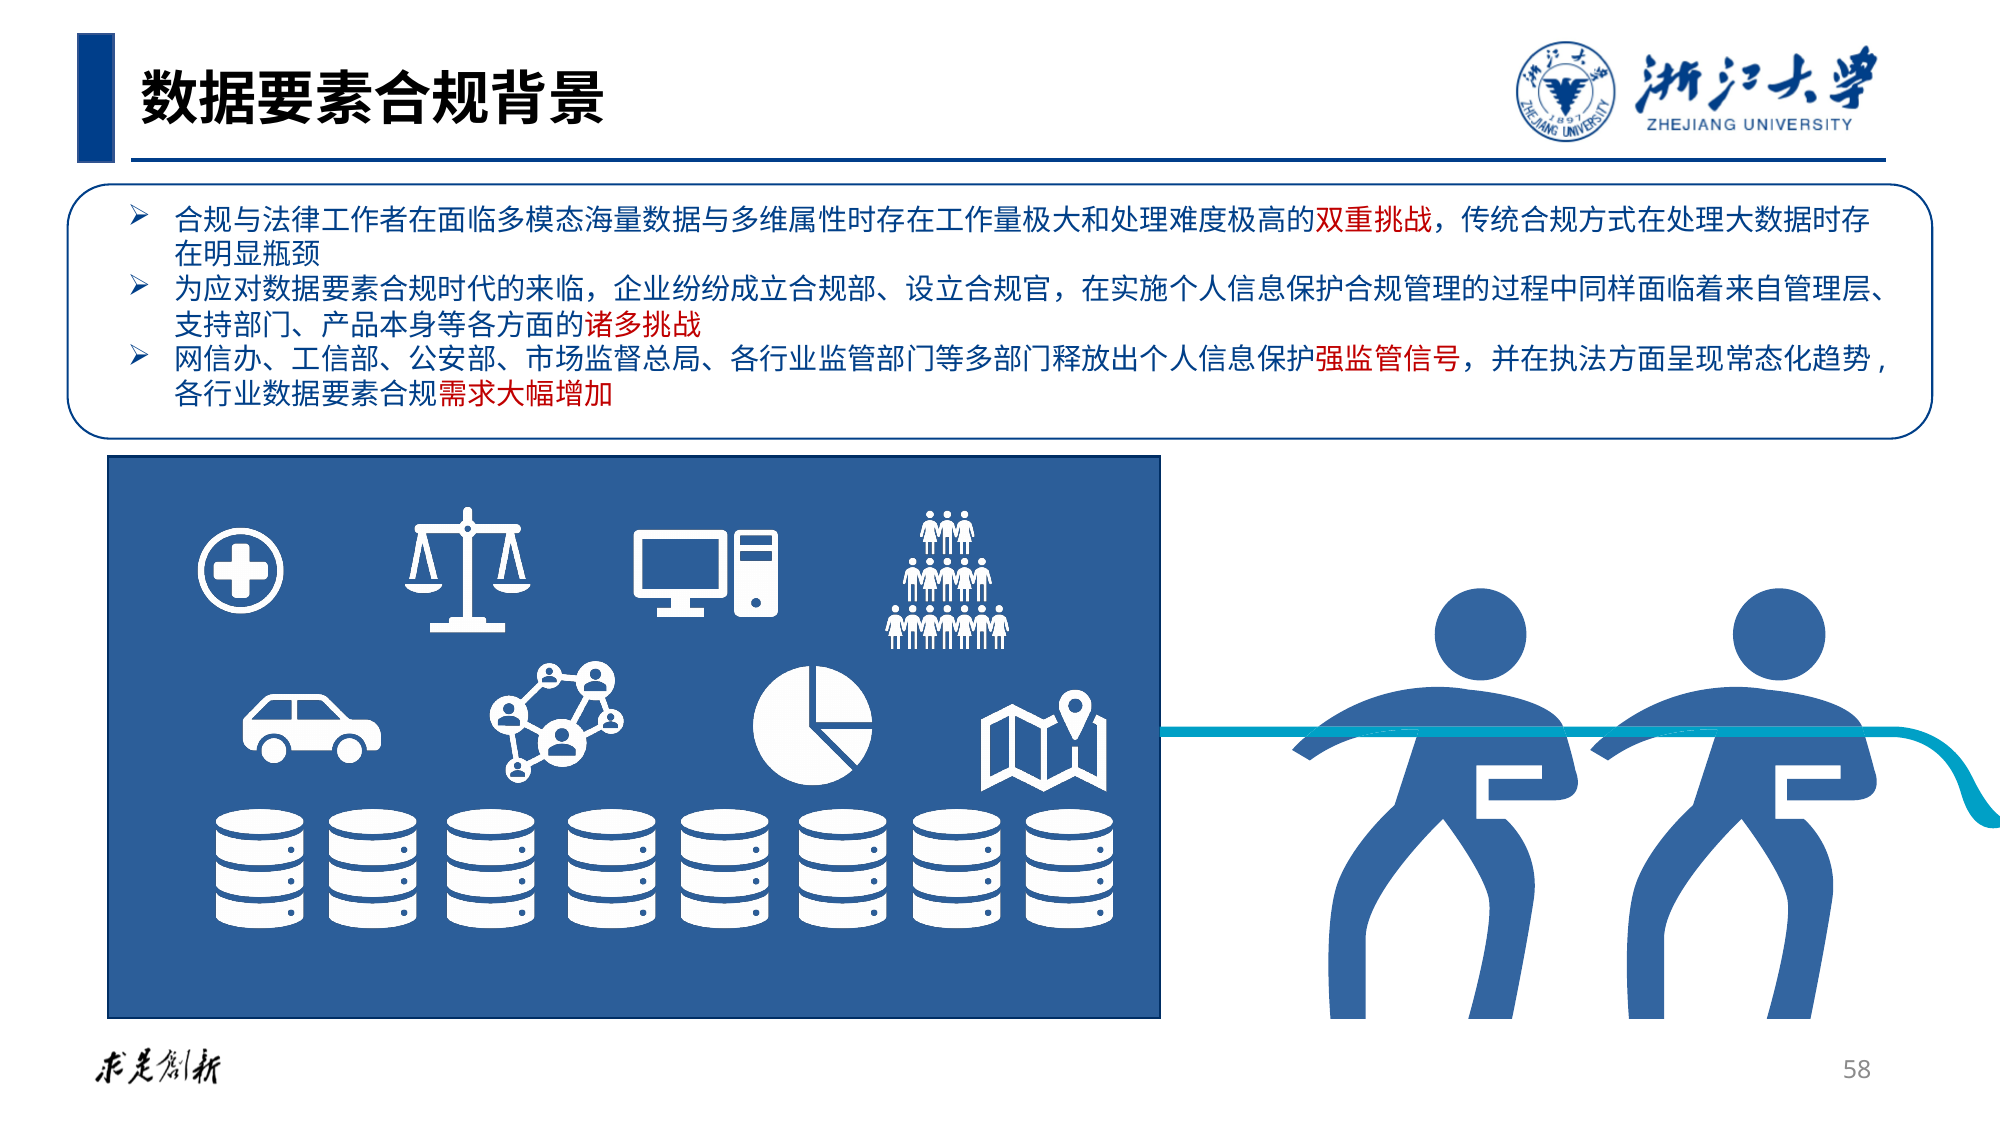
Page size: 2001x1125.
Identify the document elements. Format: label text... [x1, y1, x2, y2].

text_box [67, 184, 1933, 439]
picture [76, 1036, 239, 1096]
text_box 数据要素合规背景 [118, 53, 628, 171]
text_box 合规与法律工作者在面临多模态海量数据与多维属性时存在工作量极大和处理难度极高的双重挑战，传统合规方式在处理大数据时存在明显瓶颈 为应对数据要素合规时代的来临，企业纷纷成立合规部、设立合规官，在实施个人信息保护合规管理的过程中同样面临着来自管理层、支持部门、产品本身等各方面的诸多挑战 网信办、工信部、公安部、市场监督总局、各行业监管部门等多部门释放出个人信息保护强监管信号，并在执法方面呈现常态化趋势,各行业数据要素合规需求大幅增加 [113, 434, 1910, 454]
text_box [108, 456, 2000, 1019]
slide_number 58 [1548, 1041, 1887, 1101]
picture [1488, 24, 1887, 146]
